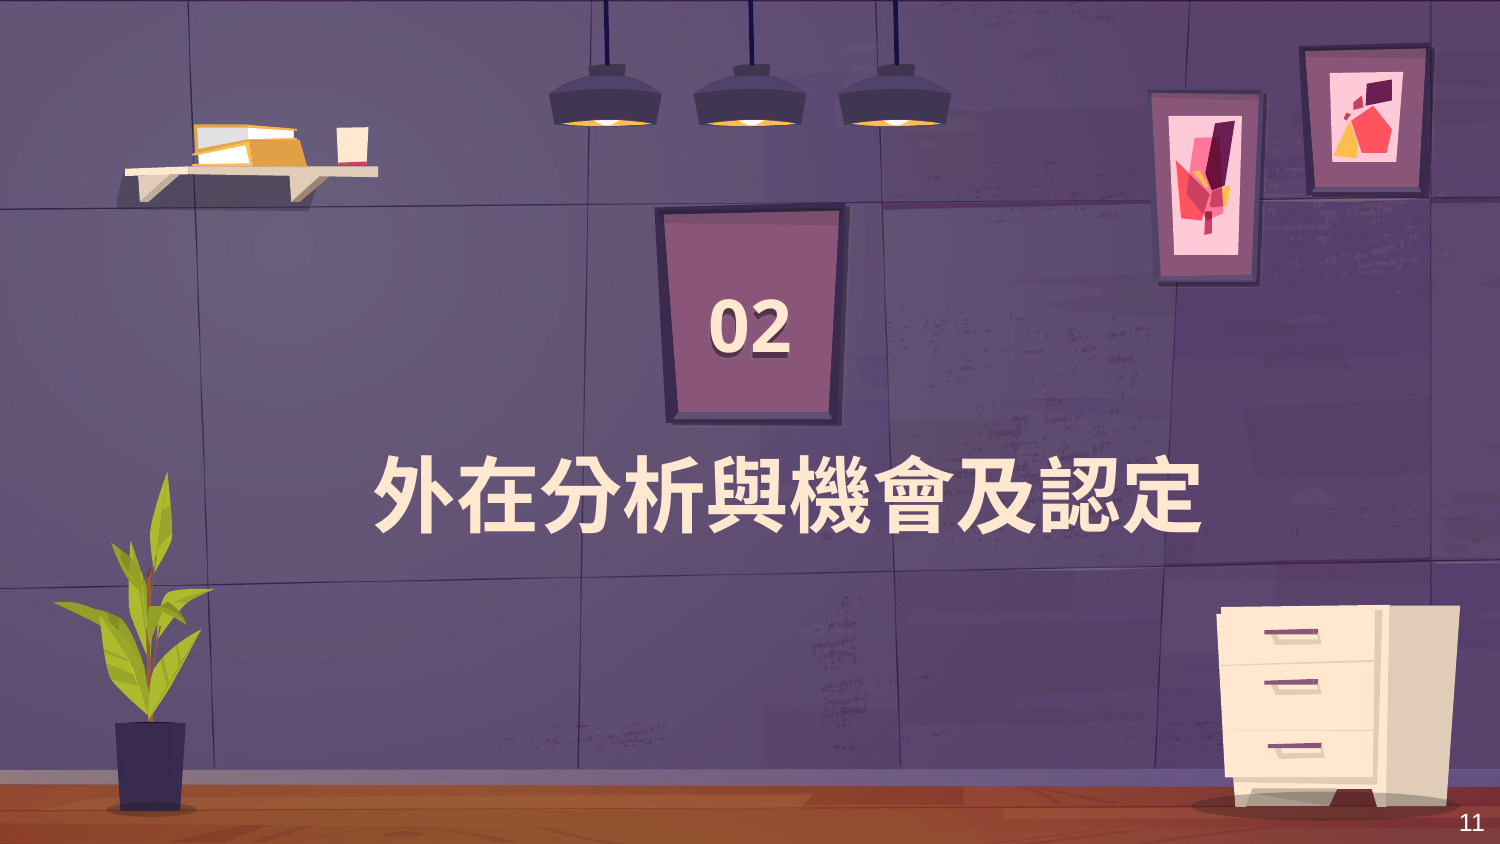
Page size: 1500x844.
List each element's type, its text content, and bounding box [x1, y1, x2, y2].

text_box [654, 201, 846, 424]
slide_number 11 [1162, 798, 1500, 844]
text_box 外在分析與機會及認定 [358, 436, 1323, 551]
picture [0, 0, 1500, 844]
picture [1334, 789, 1374, 798]
